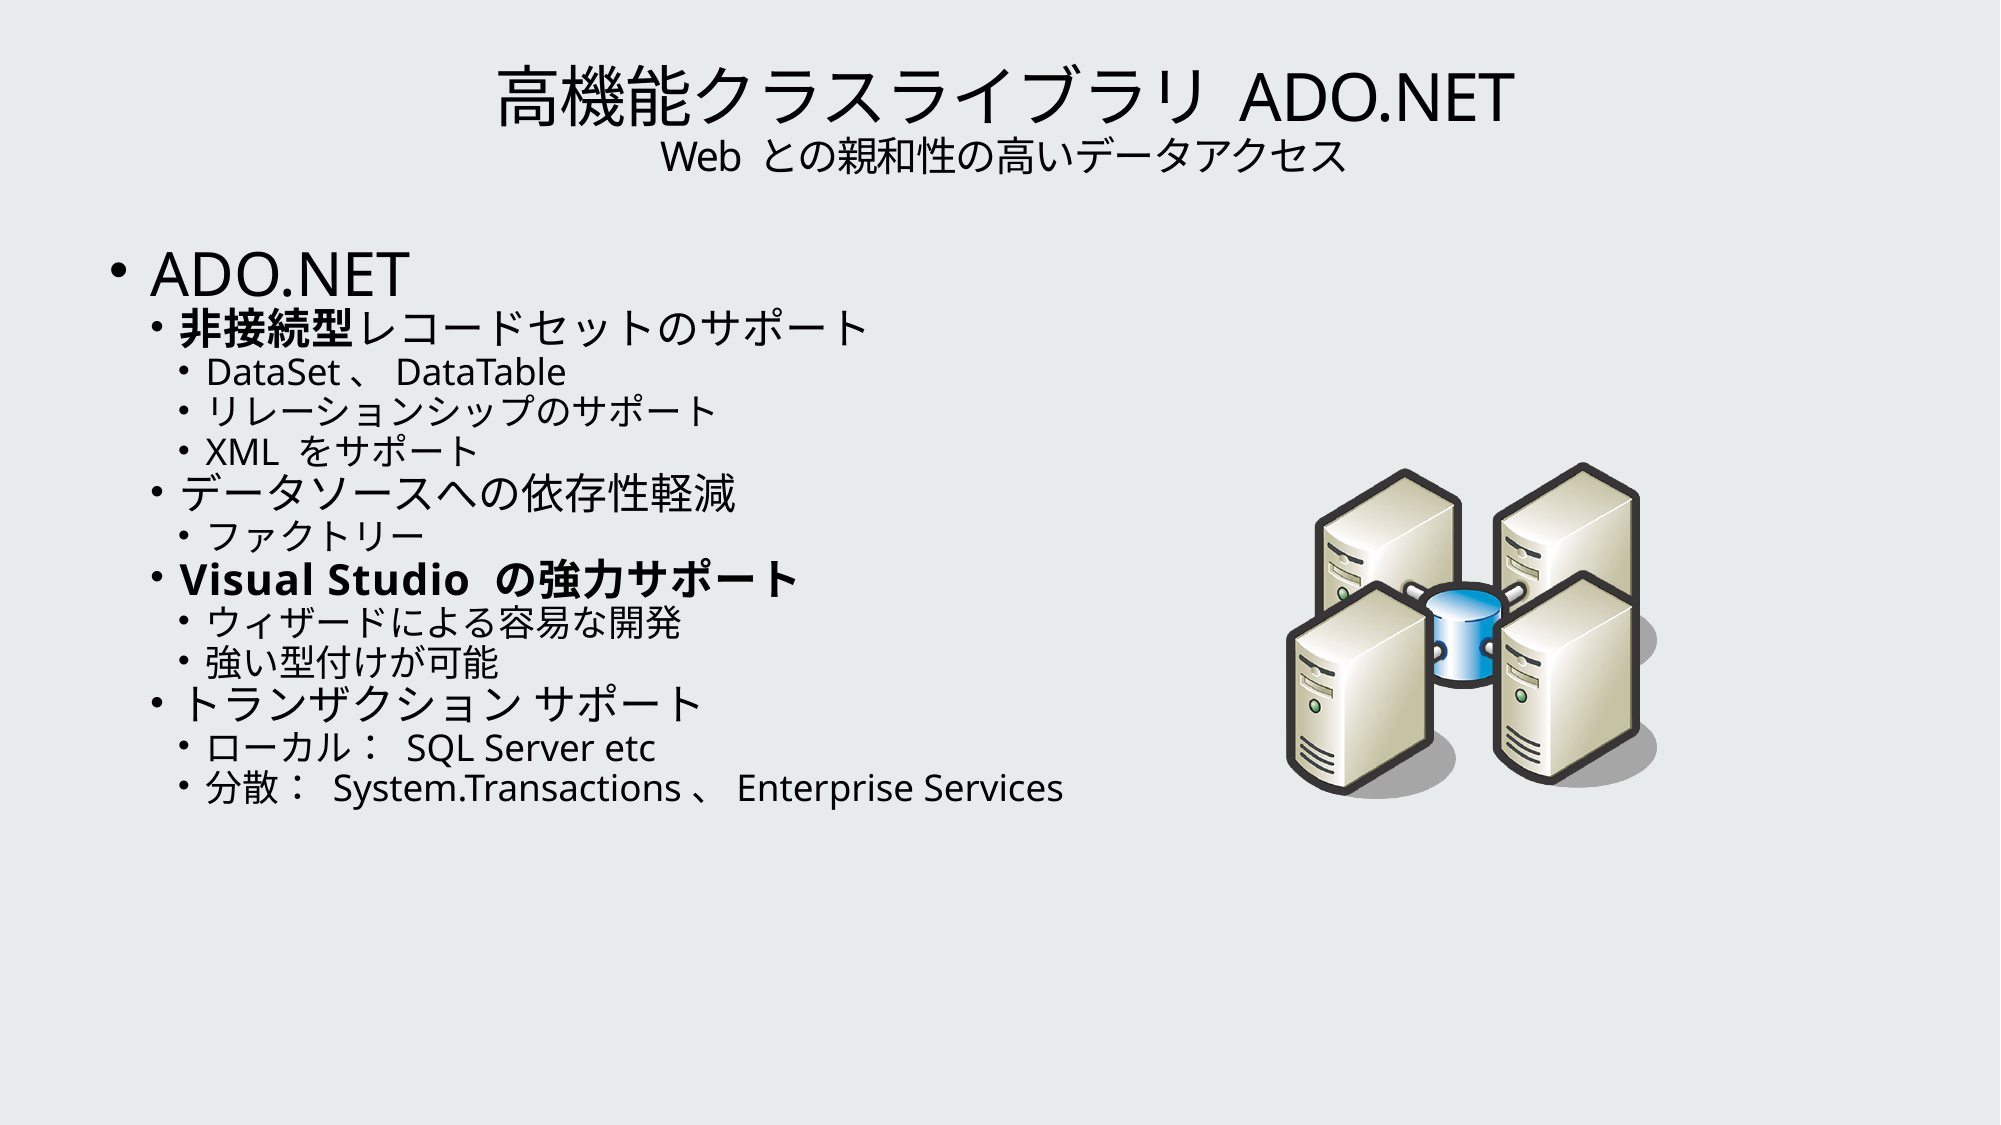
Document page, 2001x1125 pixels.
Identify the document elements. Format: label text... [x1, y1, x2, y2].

title 高機能クラスライブラリ ADO.NET Web との親和性の高いデータアクセス [45, 47, 1966, 196]
list ADO.NET 非接続型レコードセットのサポート DataSet、DataTable リレーションシップのサポート XML をサポート データソースへの依存性軽減 ファクトリー Visual Studio の強力サポート ウィザードによる容易な開発 強い型付けが可能 トランザクション サポート ローカル： SQL Server etc 分散： System.Transactions、Enterprise Services [85, 240, 1916, 1032]
picture [1281, 451, 1661, 801]
